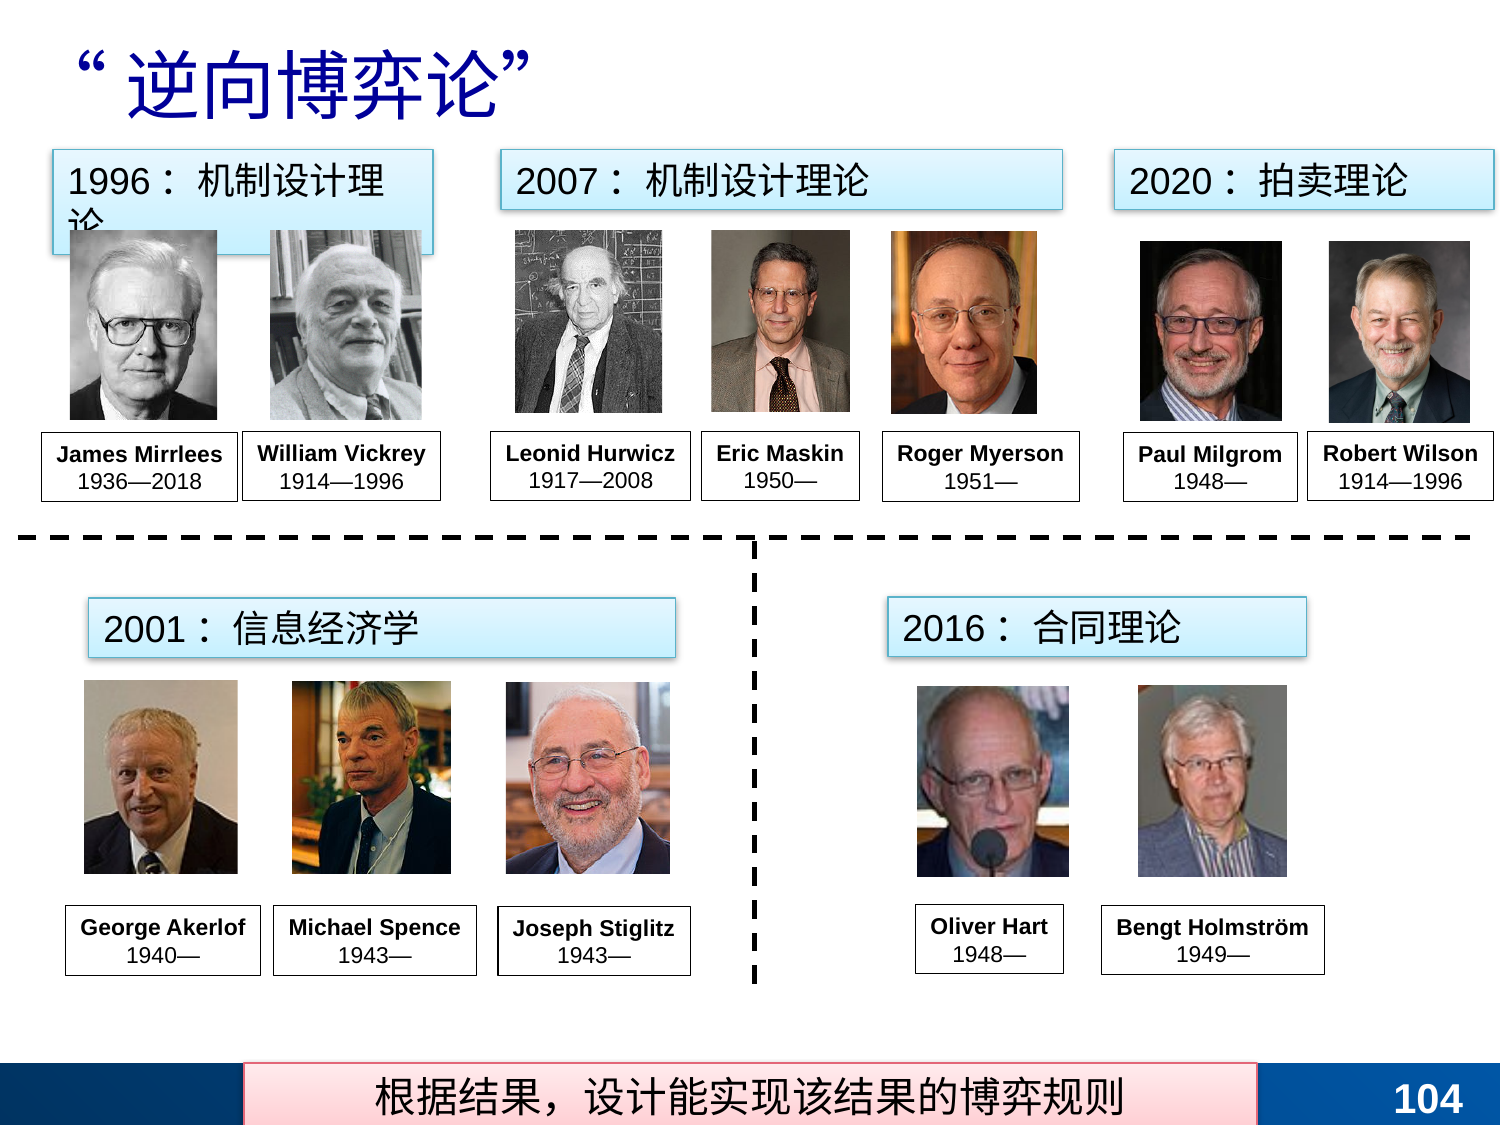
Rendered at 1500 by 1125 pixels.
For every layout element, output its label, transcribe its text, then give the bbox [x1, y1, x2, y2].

picture [1140, 240, 1282, 421]
text_box Joseph Stiglitz 1943— [498, 906, 691, 976]
text_box James Mirrlees 1936—2018 [41, 432, 238, 502]
text_box 1996：机制设计理论 [52, 149, 434, 255]
picture [514, 230, 663, 413]
text_box Robert Wilson 1914—1996 [1307, 431, 1494, 501]
text_box 根据结果，设计能实现该结果的博弈规则 [243, 1062, 1258, 1125]
text_box 2001：信息经济学 [88, 597, 676, 658]
picture [505, 682, 671, 875]
picture [917, 686, 1070, 877]
picture [710, 230, 851, 412]
text_box 2016：合同理论 [887, 596, 1307, 657]
text_box 2007：机制设计理论 [500, 149, 1063, 210]
picture [269, 230, 422, 420]
picture [1328, 240, 1471, 424]
slide_number 103 [1259, 1063, 1479, 1125]
text_box Eric Maskin 1950— [701, 431, 860, 501]
picture [292, 680, 451, 874]
picture [891, 231, 1038, 414]
text_box Roger Myerson 1951— [882, 431, 1080, 502]
title “逆向博弈论” [17, 30, 1477, 149]
text_box George Akerlof 1940— [65, 905, 261, 976]
text_box William Vickrey 1914—1996 [242, 431, 441, 501]
text_box Leonid Hurwicz 1917—2008 [490, 431, 691, 501]
picture [69, 230, 218, 420]
text_box Michael Spence 1943— [273, 905, 477, 976]
text_box Paul Milgrom 1948— [1123, 432, 1298, 502]
picture [83, 680, 238, 874]
text_box Oliver Hart 1948— [915, 904, 1064, 974]
text_box Bengt Holmström 1949— [1101, 905, 1325, 975]
text_box 2020：拍卖理论 [1114, 149, 1495, 210]
picture [1137, 685, 1287, 877]
